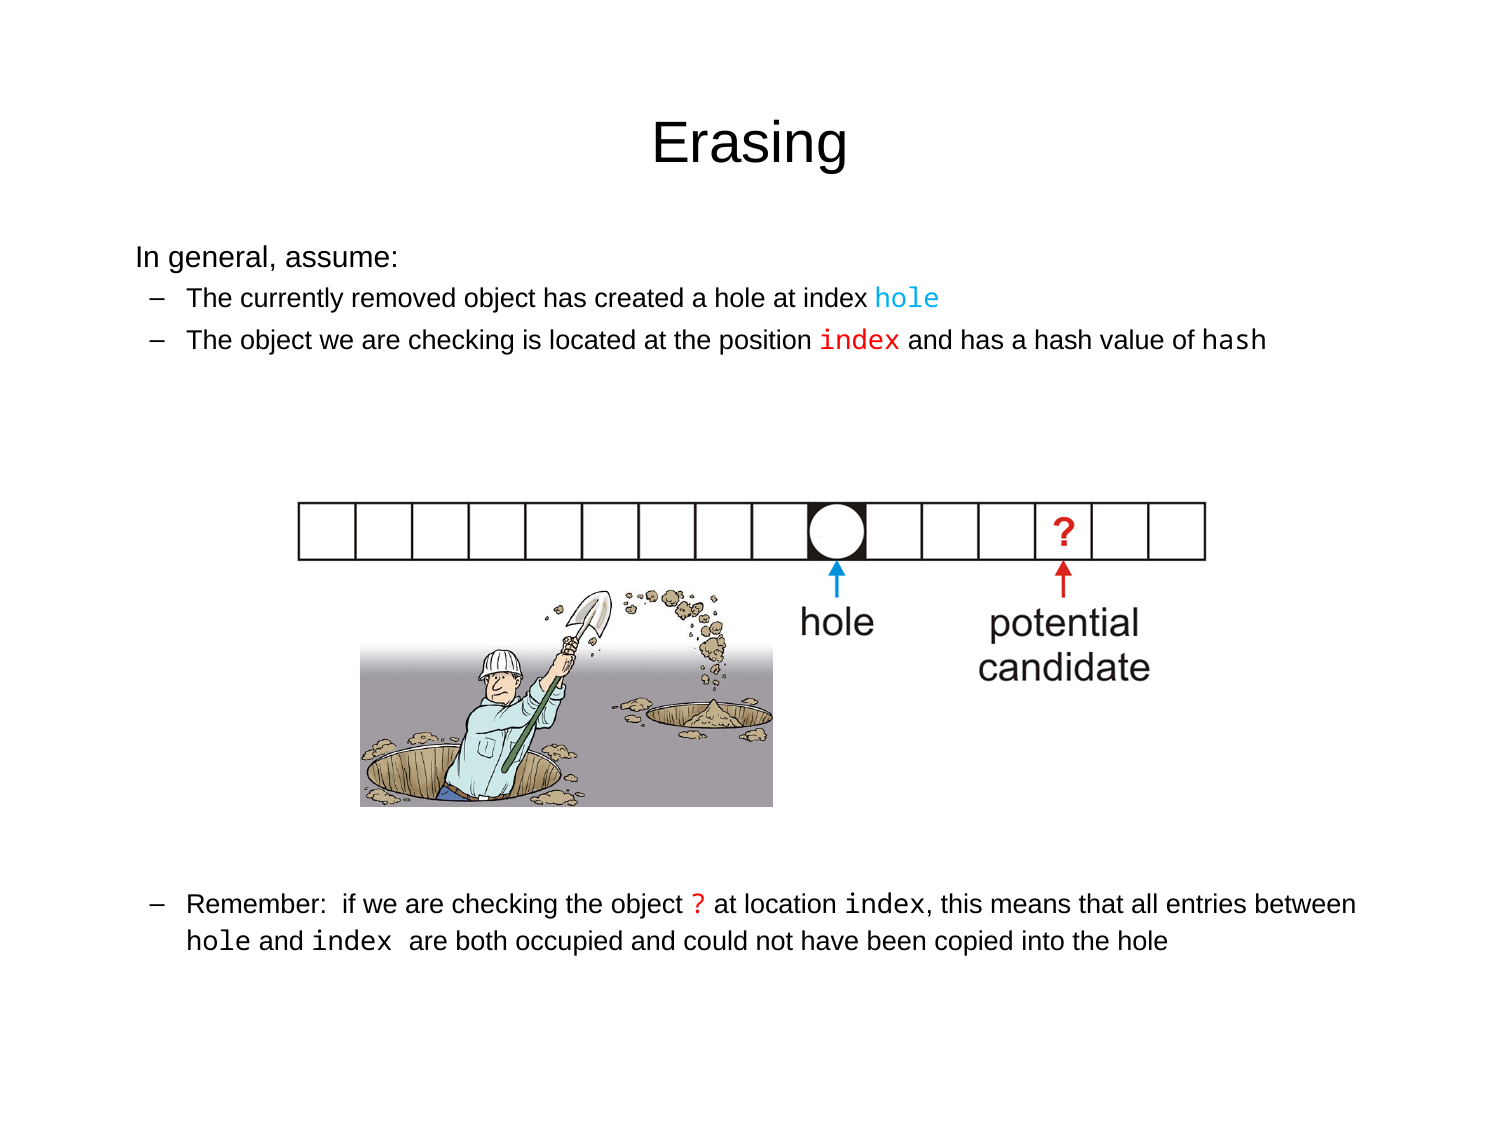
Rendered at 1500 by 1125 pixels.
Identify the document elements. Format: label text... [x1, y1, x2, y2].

title Erasing [74, 44, 1426, 233]
picture [288, 493, 1215, 807]
list In general, assume: The currently removed object has created a hole at index hole The object we are checking is located at the position index and has a hash value of hash Remember: if we are checking the object ? at location index, this means that all entries between hole and index are both occupied and could not have been copied into the hole [76, 232, 1427, 976]
